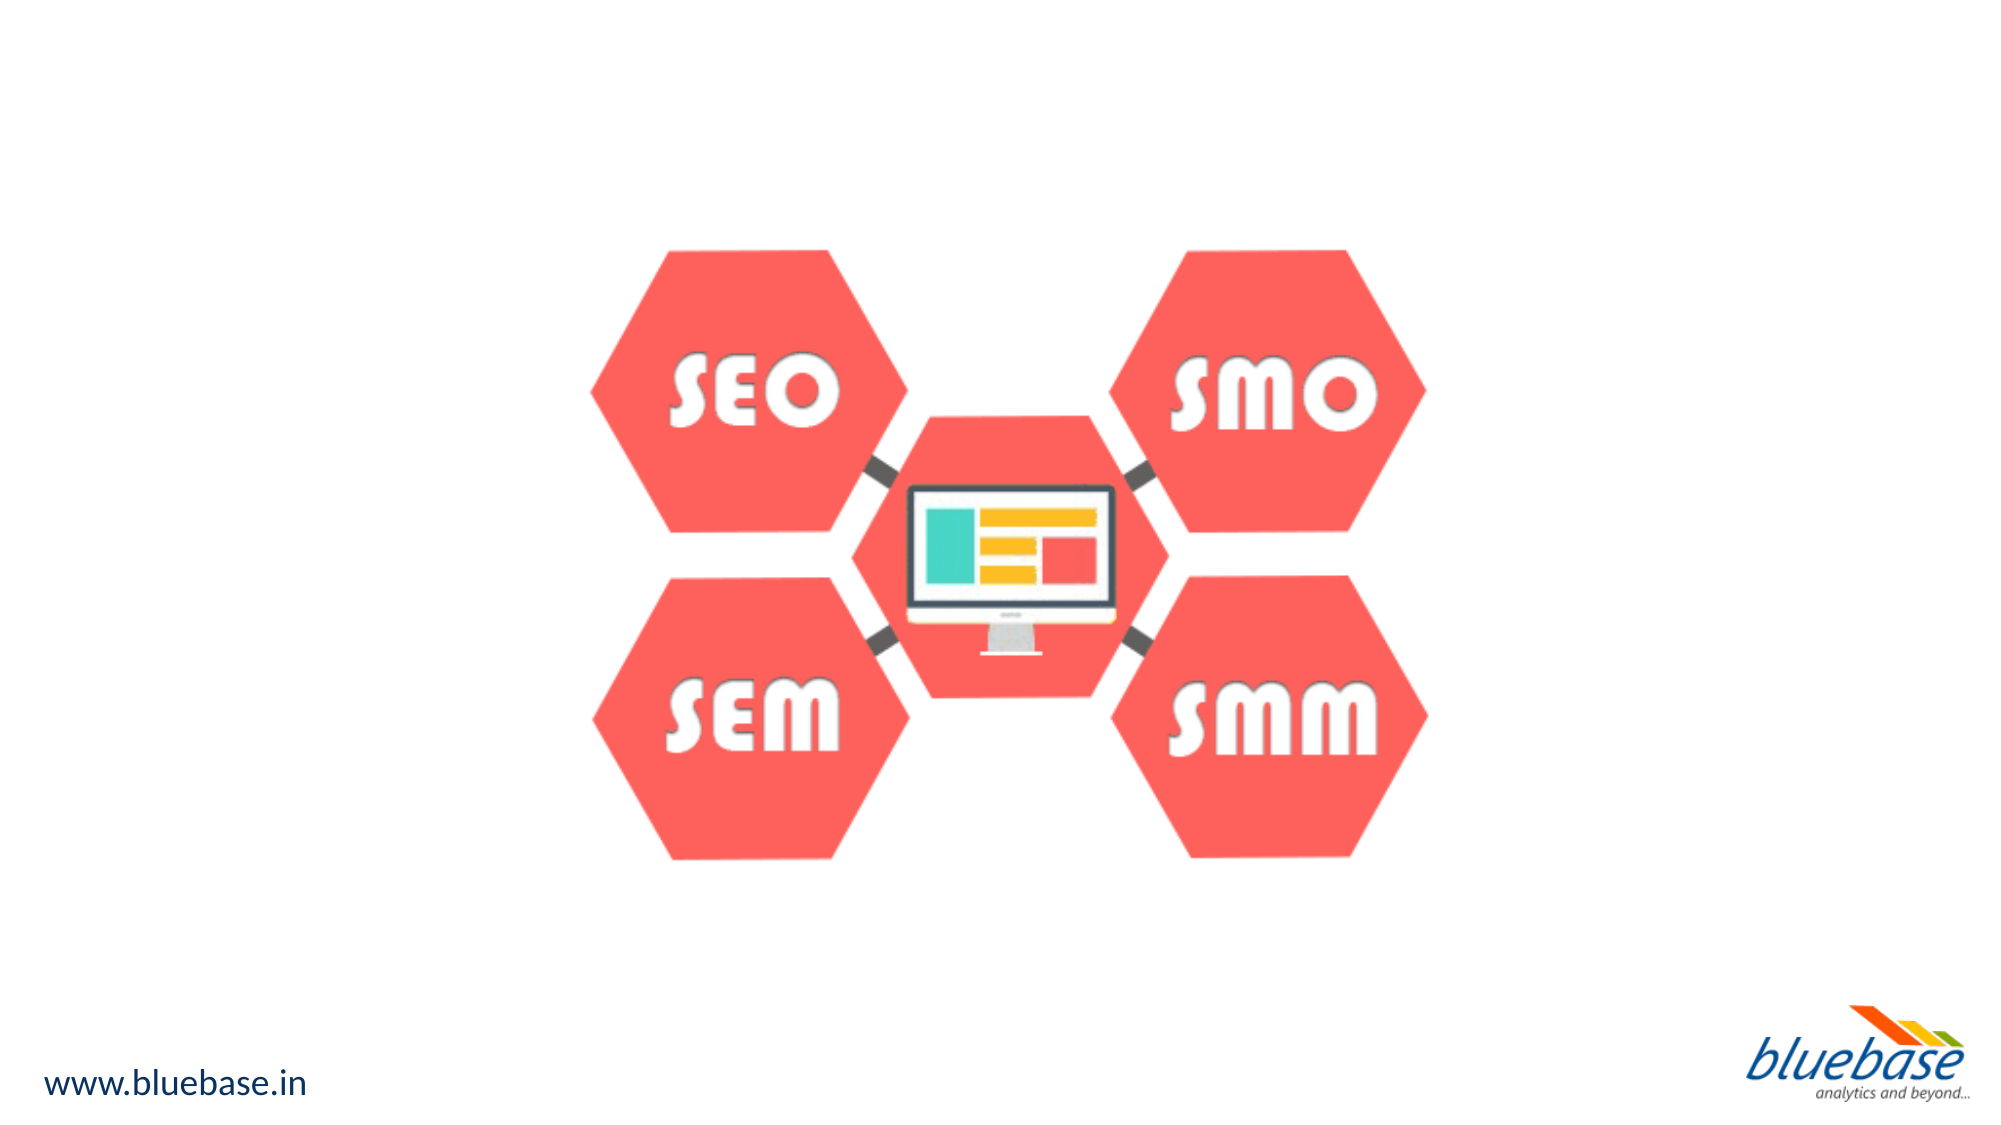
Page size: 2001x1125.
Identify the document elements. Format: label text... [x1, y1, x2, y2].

picture [468, 196, 1540, 917]
text_box www.bluebase.in [29, 1050, 326, 1110]
picture [1728, 995, 1983, 1111]
